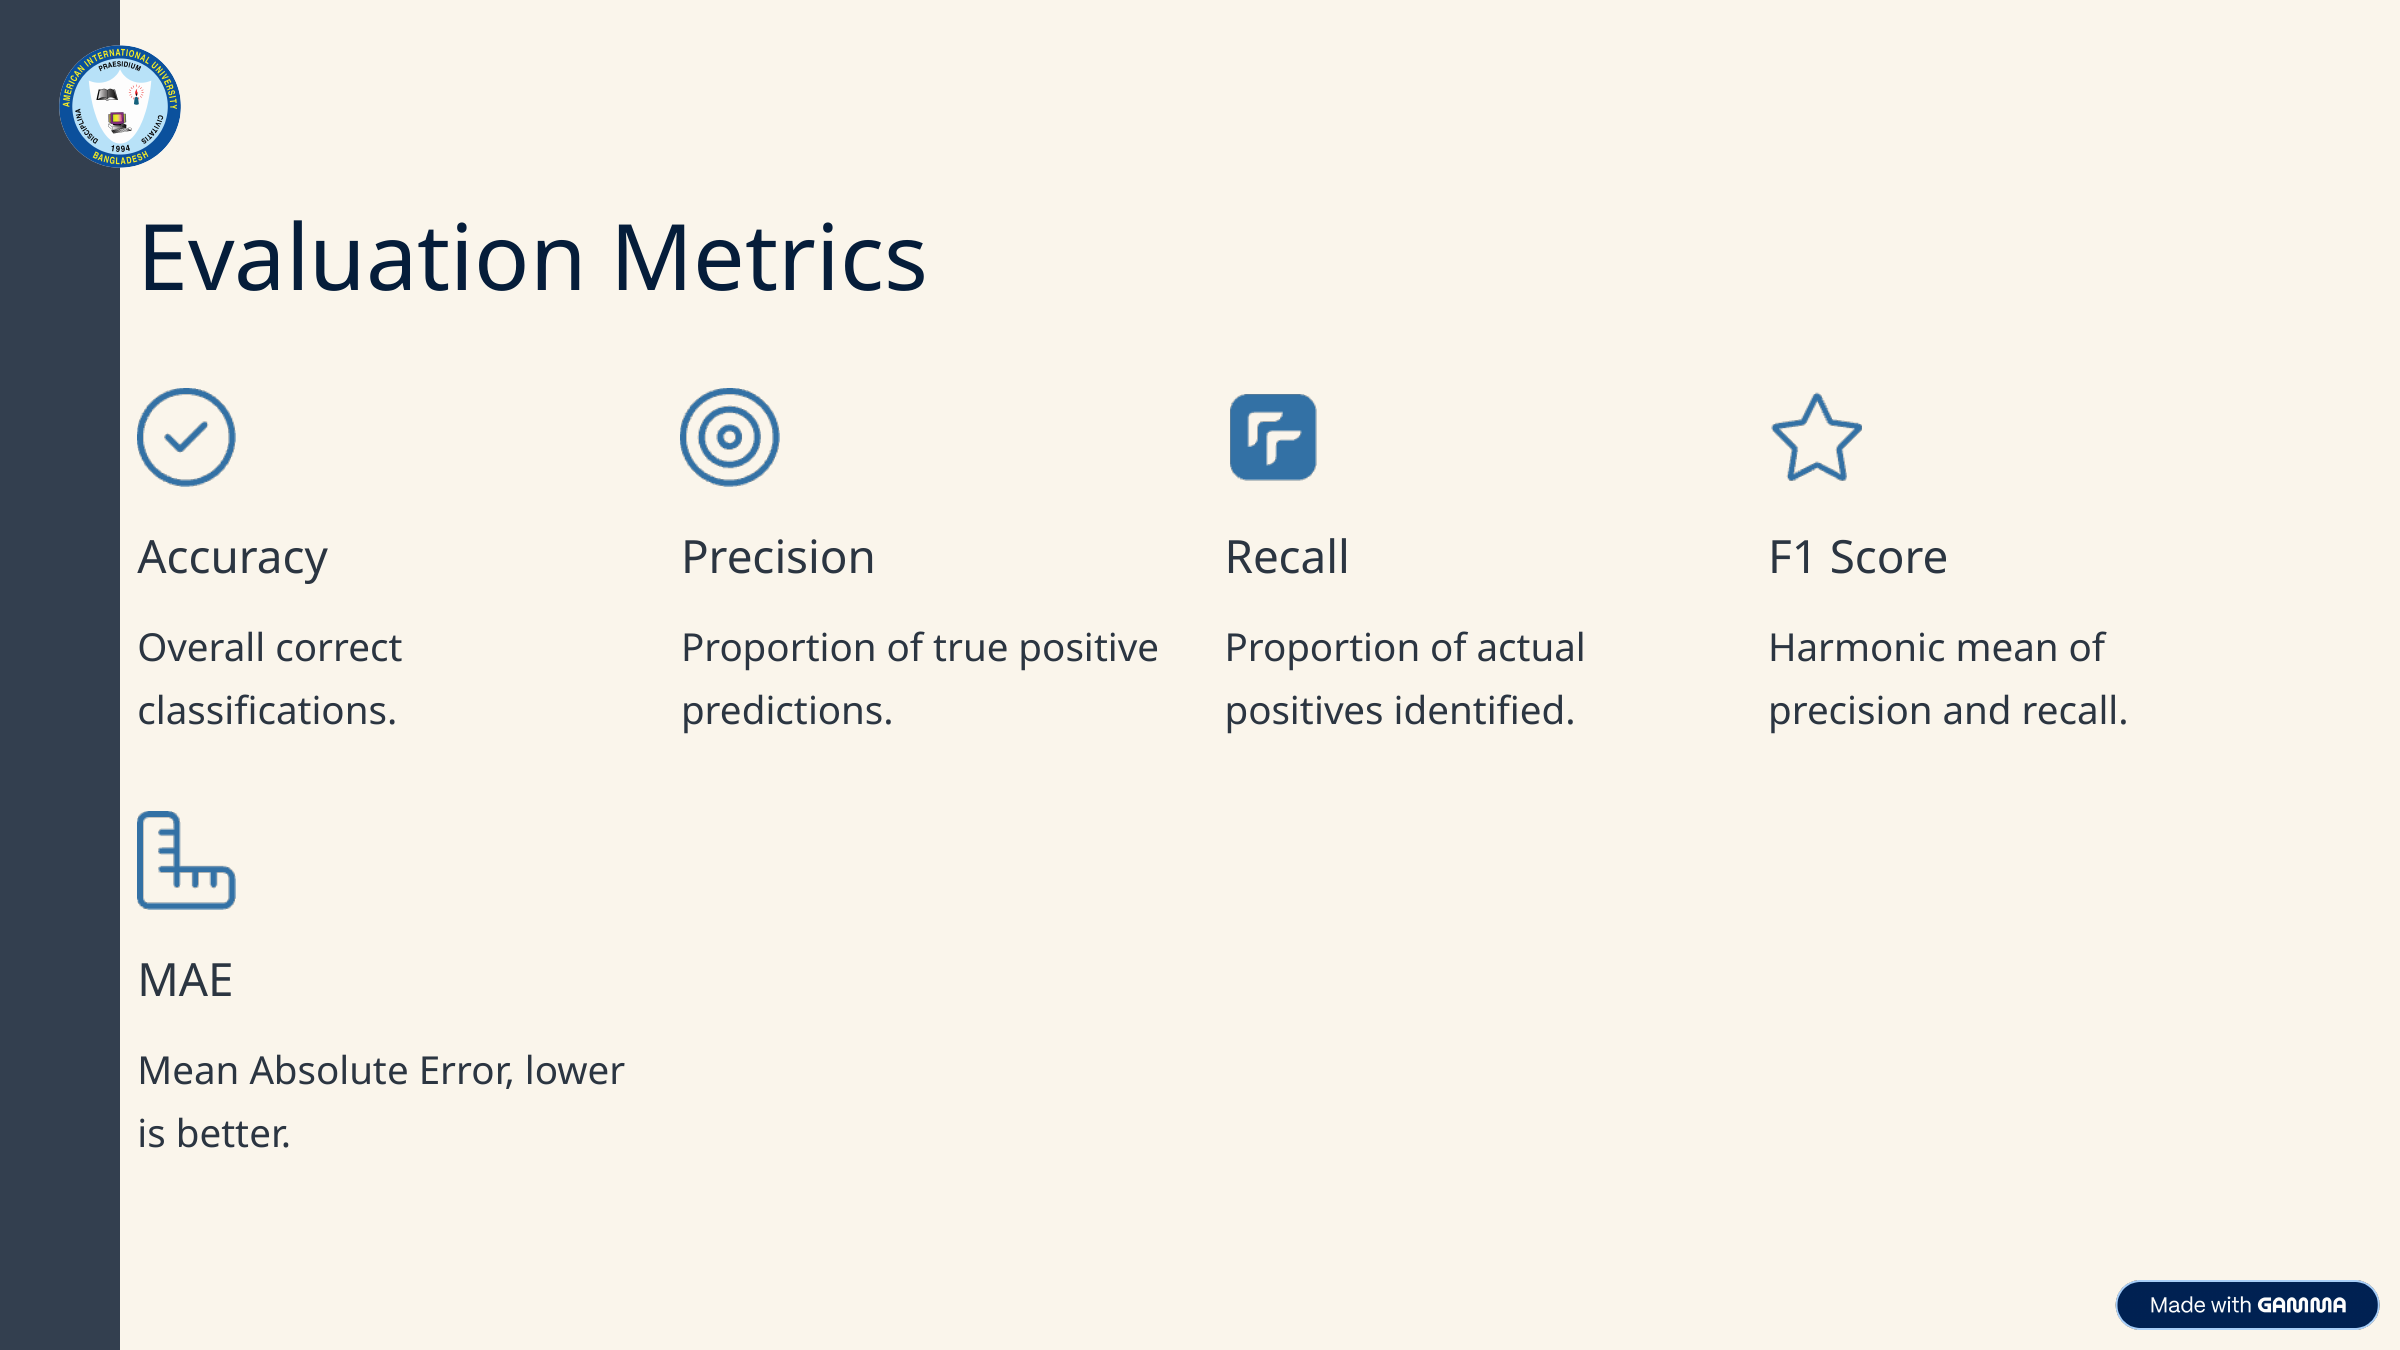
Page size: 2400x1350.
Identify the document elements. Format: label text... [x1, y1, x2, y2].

text_box Accuracy [137, 525, 600, 584]
text_box F1 Score [1768, 525, 2231, 584]
picture [137, 388, 236, 487]
text_box Evaluation Metrics [137, 194, 1062, 310]
text_box Harmonic mean of precision and recall. [1768, 607, 2263, 733]
picture [137, 811, 236, 910]
text_box Mean Absolute Error, lower is better. [137, 1029, 632, 1156]
text_box Proportion of actual positives identified. [1224, 607, 1719, 733]
text_box Precision [680, 525, 1143, 584]
picture [680, 388, 780, 487]
text_box MAE [137, 948, 600, 1007]
picture [1224, 388, 1323, 487]
picture [1768, 388, 1867, 487]
text_box Overall correct classifications. [137, 607, 632, 733]
picture [56, 42, 184, 171]
text_box Proportion of true positive predictions. [680, 607, 1176, 733]
picture [2106, 1271, 2389, 1339]
text_box [0, 0, 121, 1350]
text_box Recall [1224, 525, 1687, 584]
